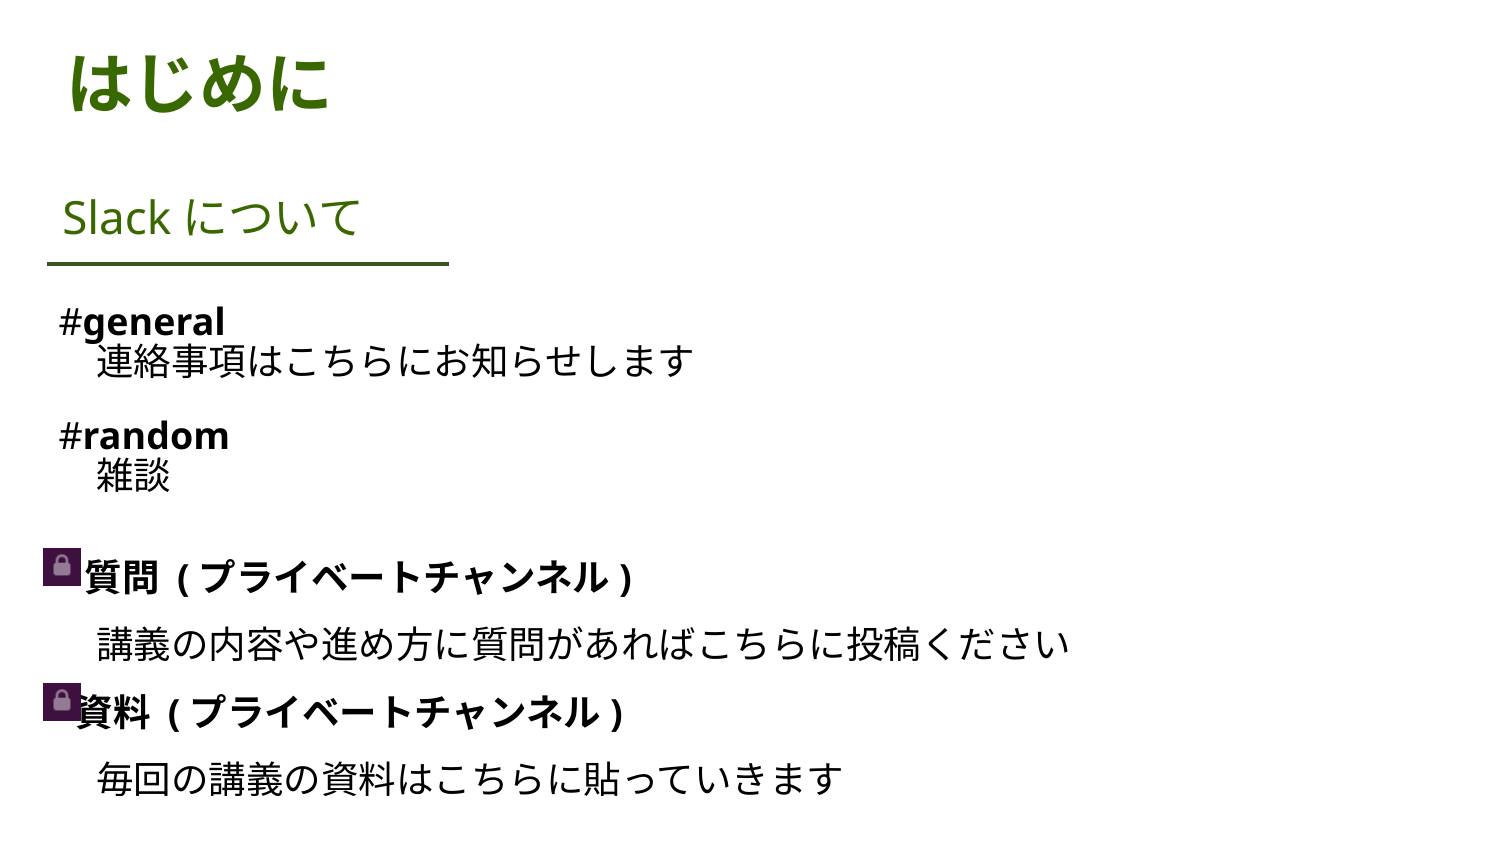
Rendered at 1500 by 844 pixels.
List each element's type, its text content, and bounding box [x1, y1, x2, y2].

text_box Slackについて [47, 184, 527, 248]
list #general 連絡事項はこちらにお知らせします #random 雑談 質問 (プライベートチャンネル) 講義の内容や進め方に質問があればこちらに投稿ください 資料 (プライベートチャンネル) 毎回の講義の資料はこちらに貼っていきます [43, 287, 1404, 810]
picture [43, 548, 81, 586]
picture [43, 683, 81, 721]
title はじめに [51, 35, 1449, 138]
